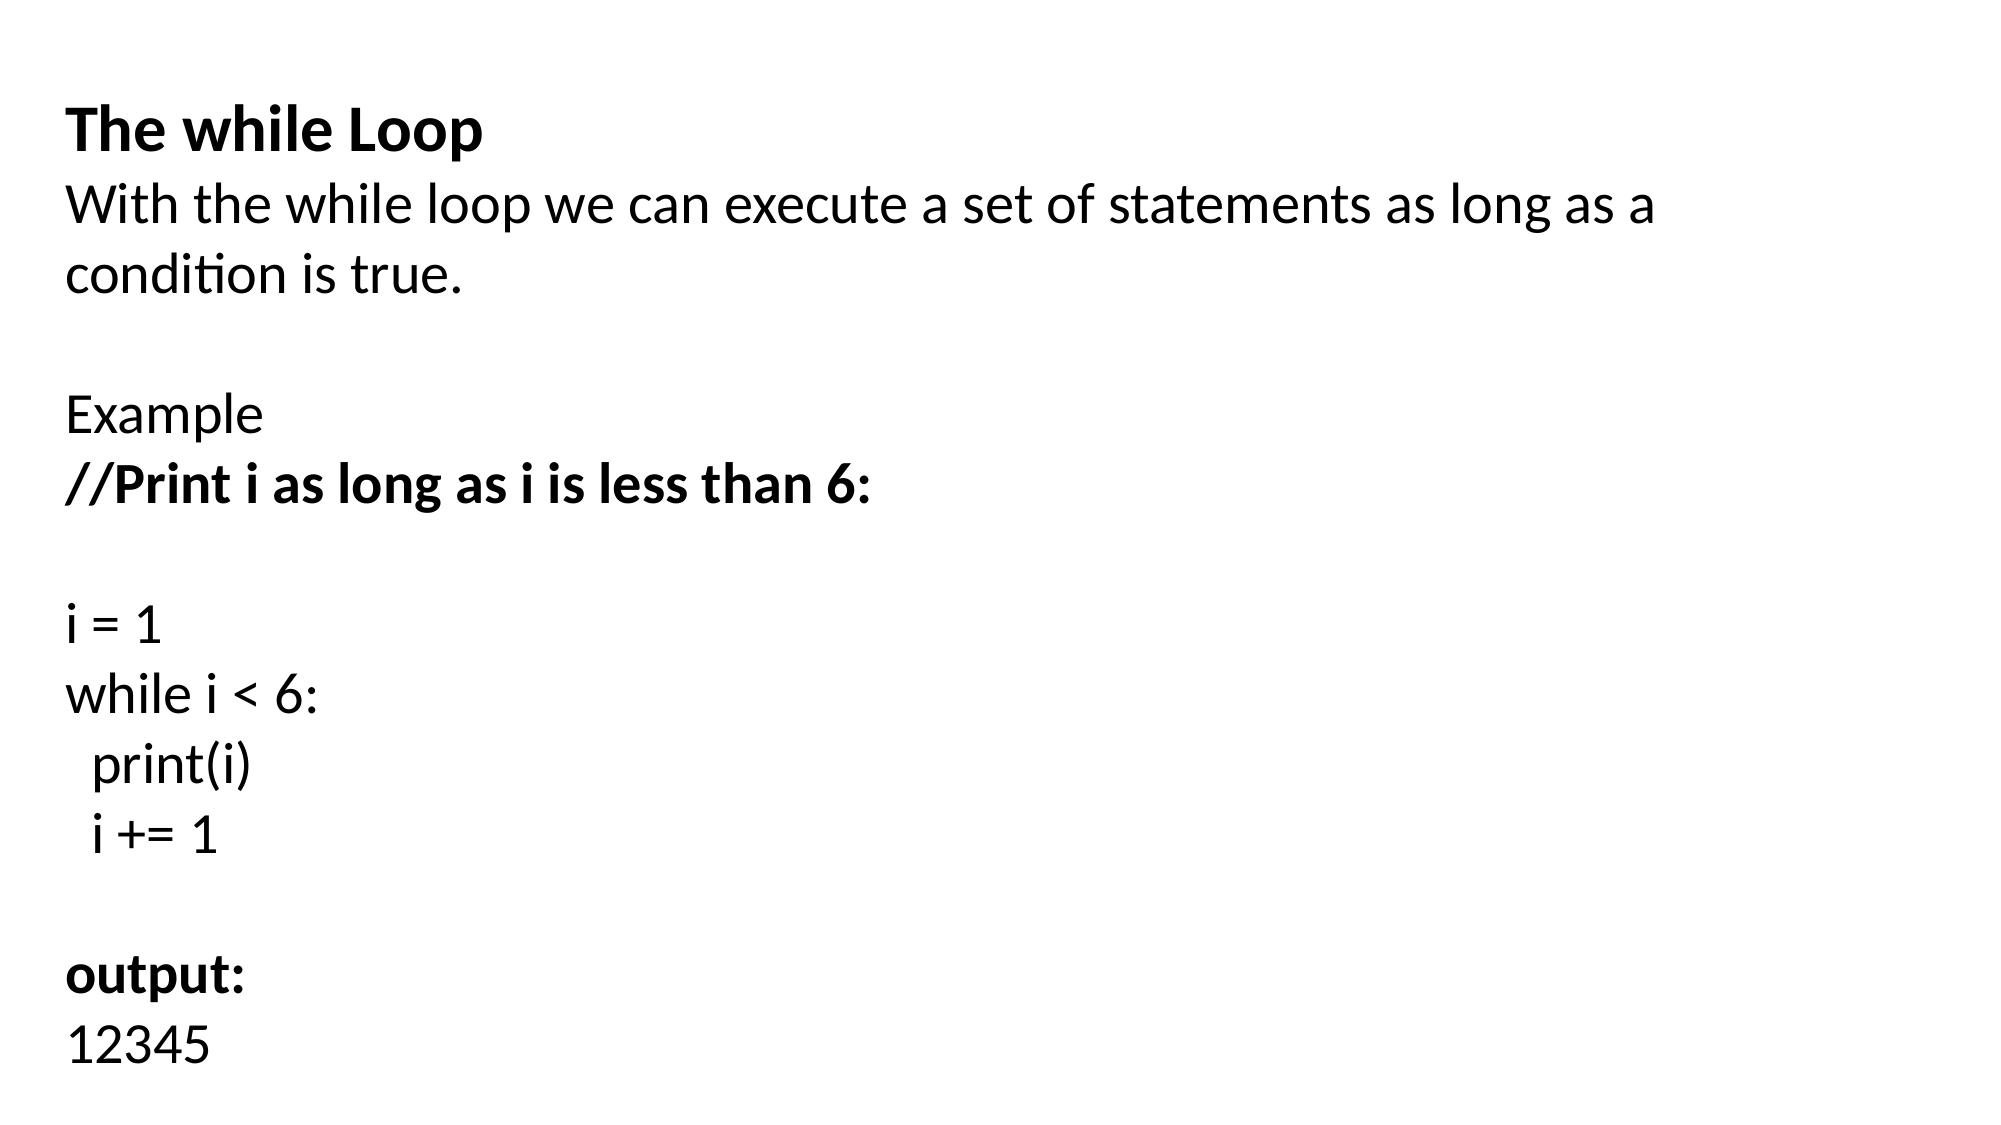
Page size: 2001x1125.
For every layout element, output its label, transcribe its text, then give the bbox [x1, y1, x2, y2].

text_box The while Loop With the while loop we can execute a set of statements as long as a condition is true. Example //Print i as long as i is less than 6: i = 1 while i < 6: print(i) i += 1 output: 12345 [49, 77, 1838, 1093]
